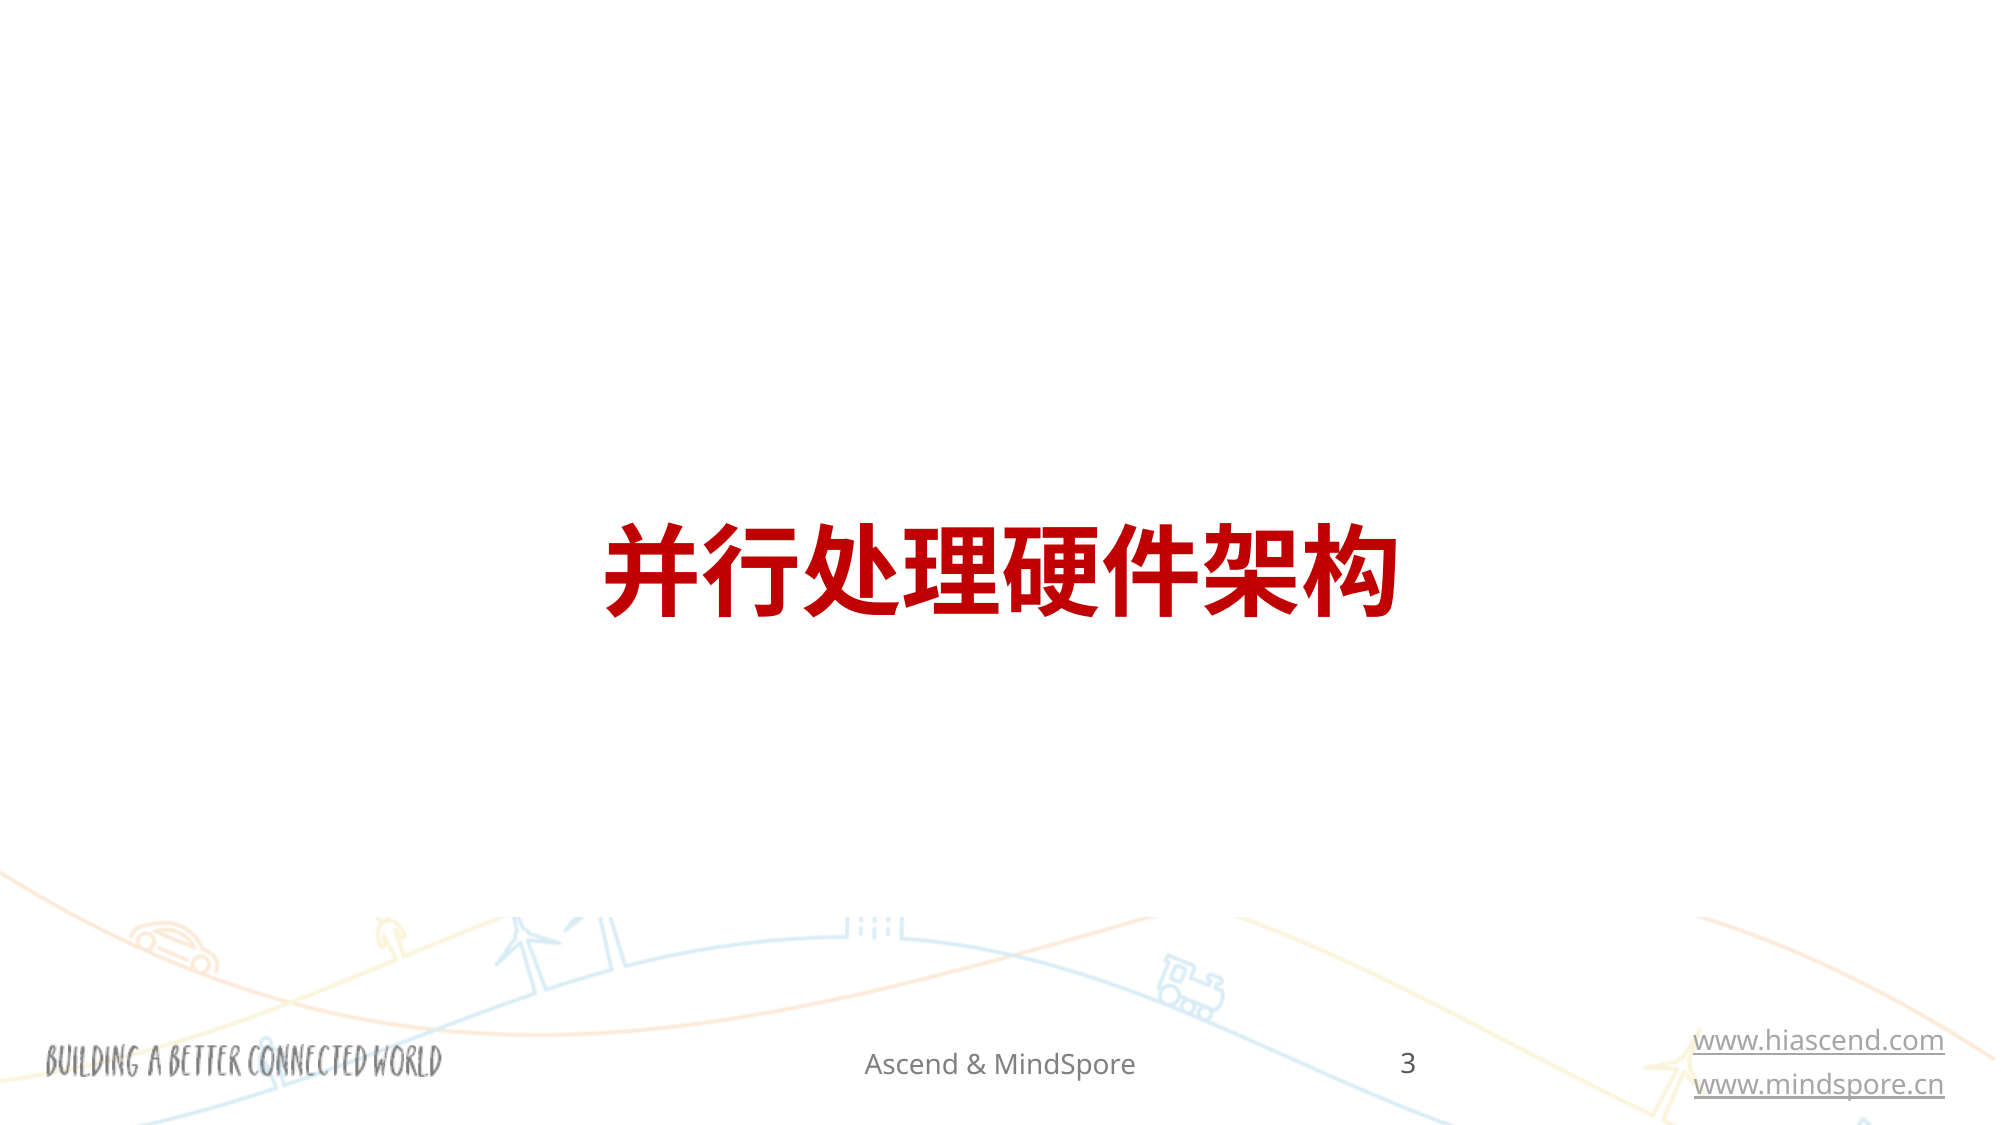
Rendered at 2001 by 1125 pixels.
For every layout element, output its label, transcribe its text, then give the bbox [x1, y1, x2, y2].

list 并行处理硬件架构 [102, 160, 1901, 917]
picture [23, 1023, 468, 1105]
